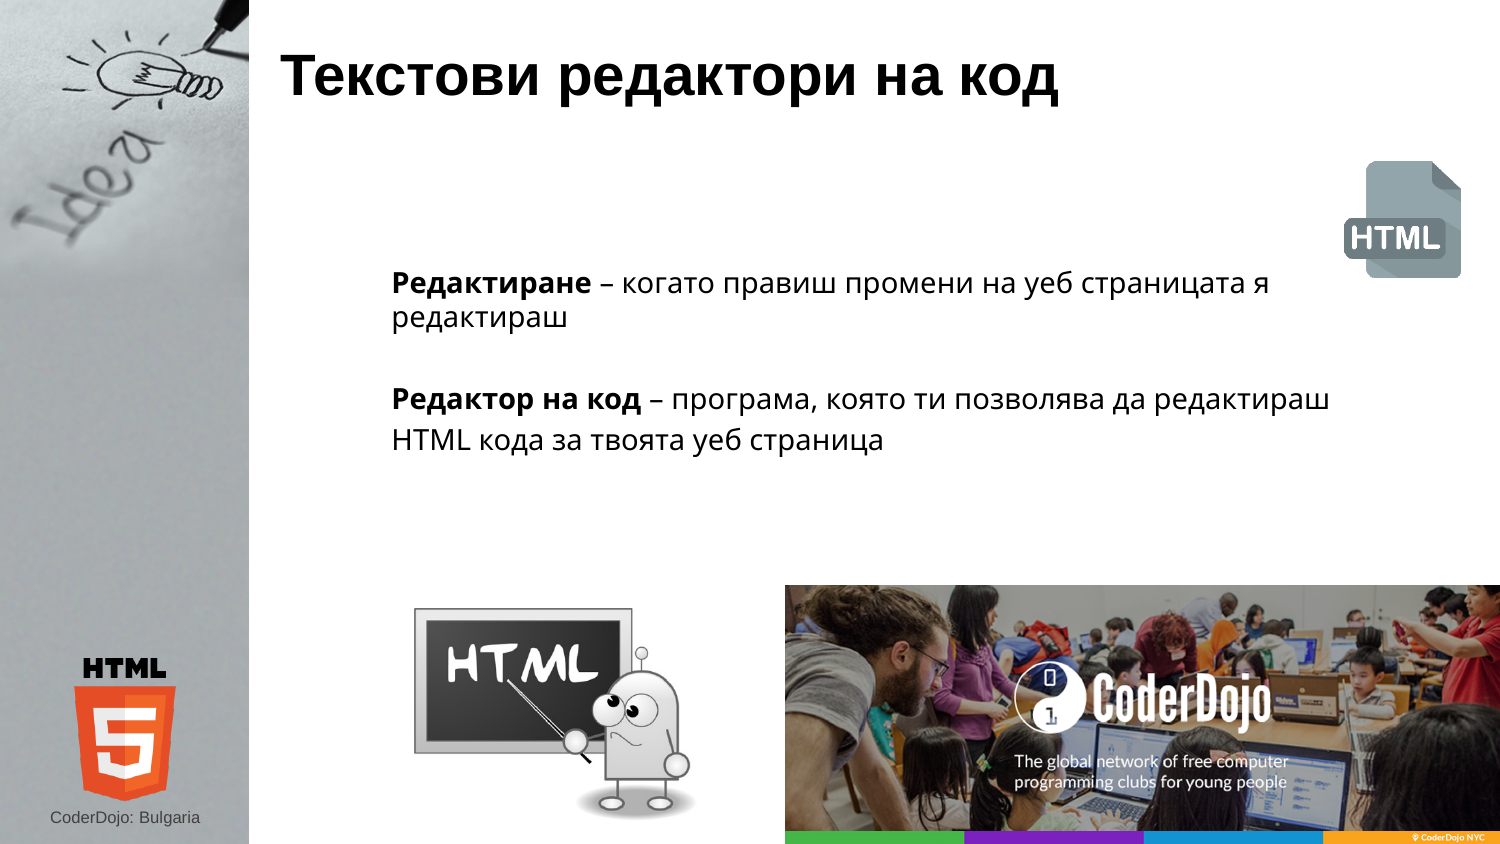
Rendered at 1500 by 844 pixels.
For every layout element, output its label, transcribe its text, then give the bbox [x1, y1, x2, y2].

picture [0, 0, 1500, 844]
list Редактиране – когато правиш промени на уеб страницата я редактираш Редактор на код – програма, която ти позволява да редактираш HTML кода за твоята уеб страница [326, 256, 1461, 765]
text_box CoderDojo: Bulgaria [35, 799, 780, 835]
title Текстови редактори на код [265, 0, 1500, 146]
